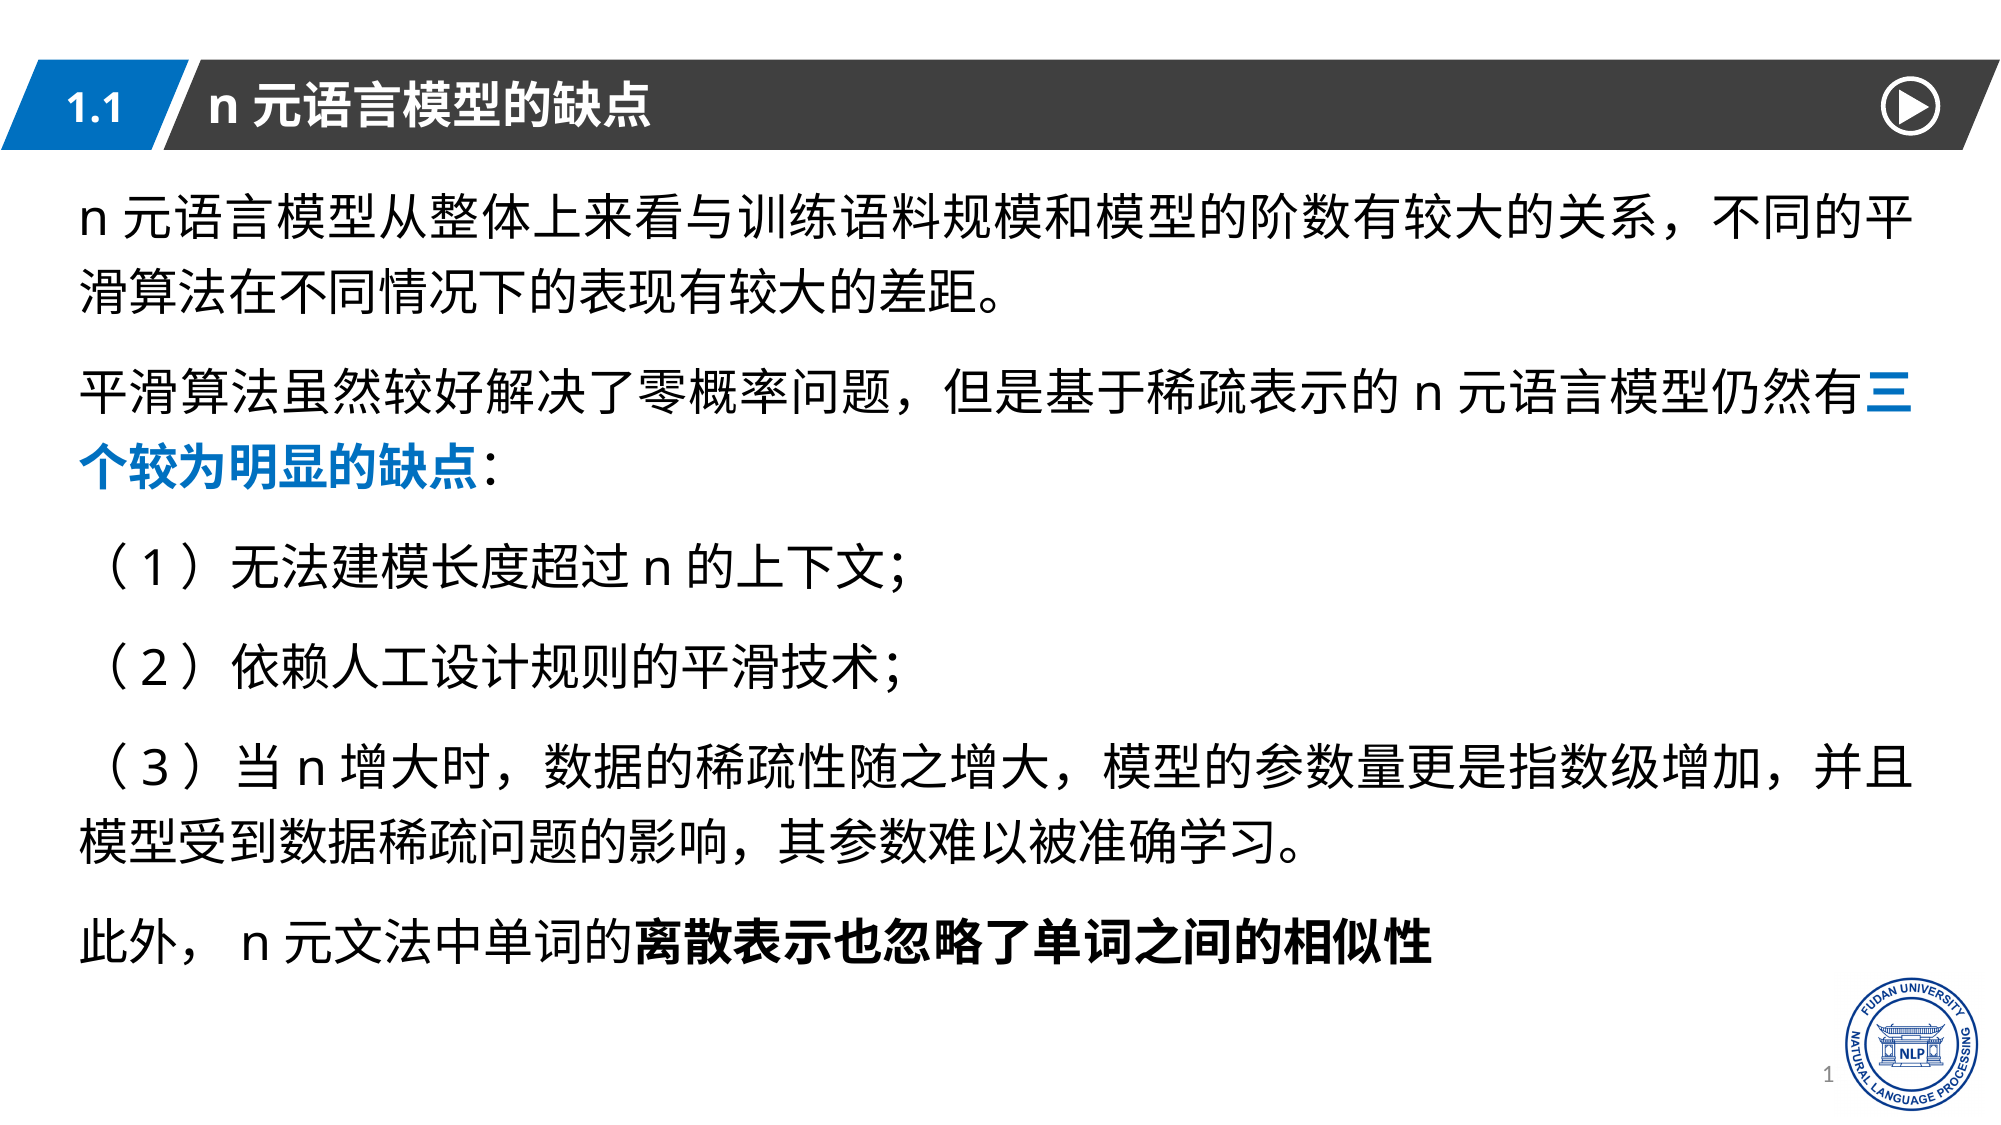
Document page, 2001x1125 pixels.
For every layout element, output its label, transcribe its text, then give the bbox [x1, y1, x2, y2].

picture [1834, 972, 1985, 1117]
text_box [32, 59, 189, 120]
text_box n元语言模型从整体上来看与训练语料规模和模型的阶数有较大的关系，不同的平滑算法在不同情况下的表现有较大的差距。 平滑算法虽然较好解决了零概率问题，但是基于稀疏表示的n元语言模型仍然有三个较为明显的缺点： （1）无法建模长度超过n的上下文； （2）依赖人工设计规则的平滑技术； （3）当n增大时，数据的稀疏性随之增大，模型的参数量更是指数级增加，并且模型受到数据稀疏问题的影响，其参数难以被准确学习。 此外，n元文法中单词的离散表示也忽略了单词之间的相似性 [63, 163, 1930, 979]
text_box 1.1 [26, 73, 164, 138]
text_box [1883, 78, 1939, 134]
text_box [1, 89, 157, 150]
text_box [163, 59, 2000, 150]
slide_number 12 [1412, 1042, 1863, 1103]
text_box n元语言模型的缺点 [193, 66, 668, 142]
